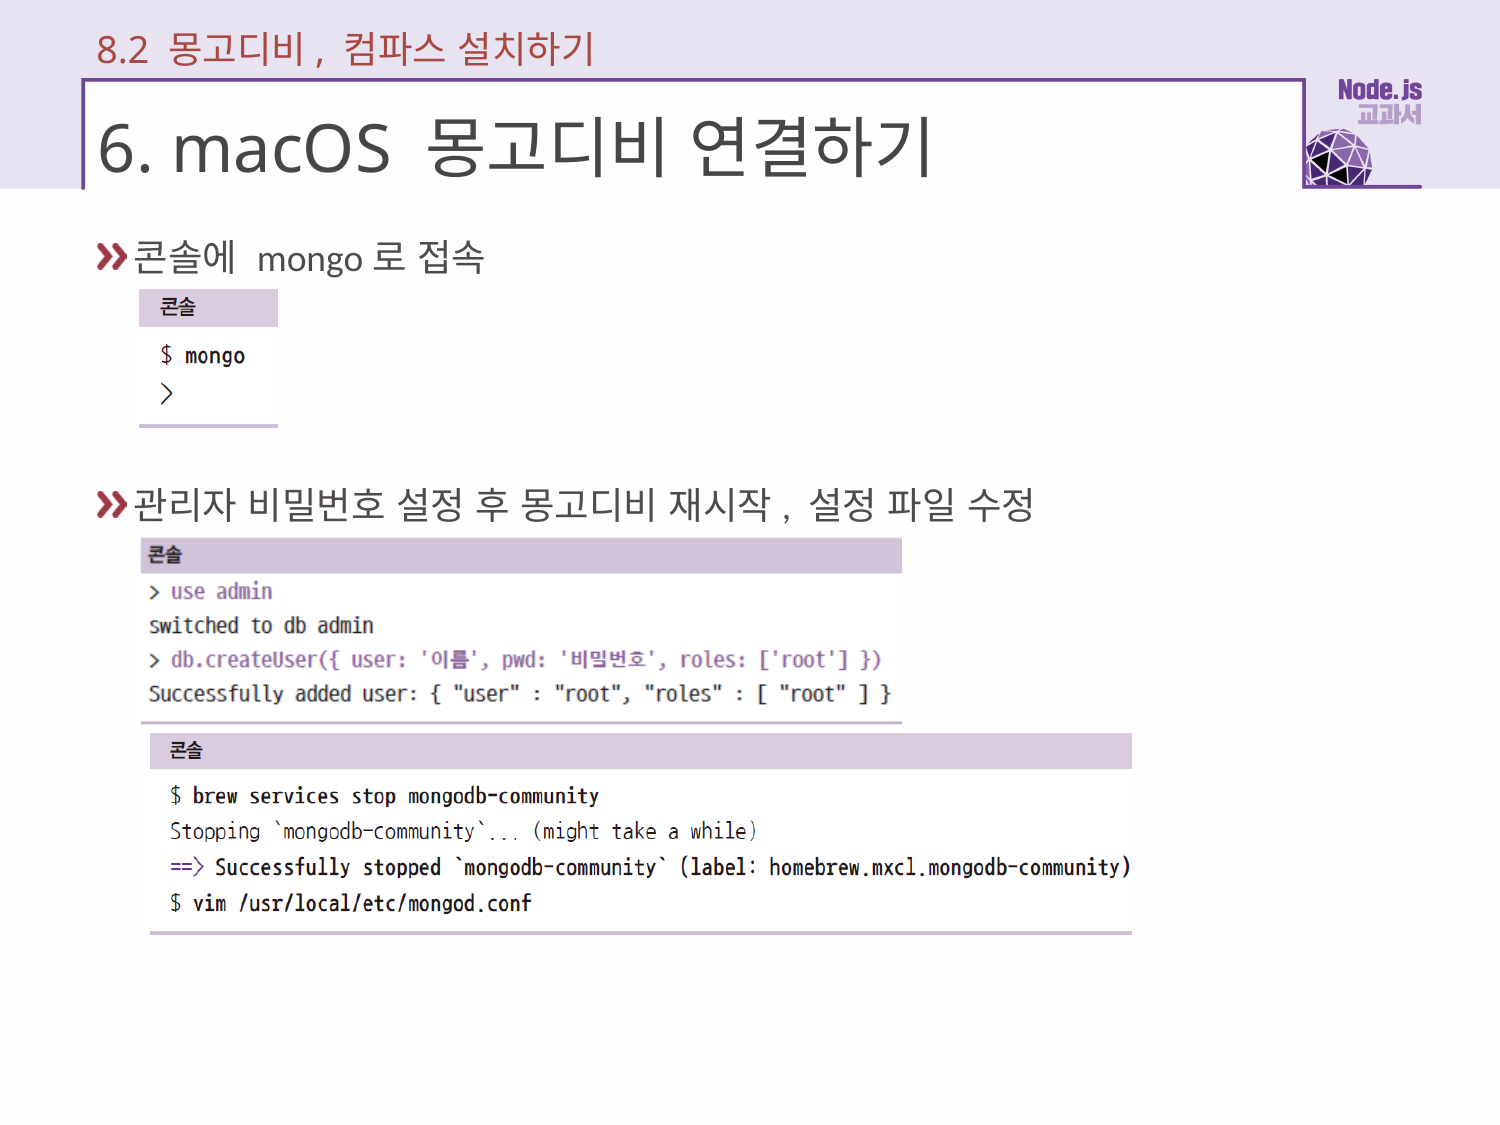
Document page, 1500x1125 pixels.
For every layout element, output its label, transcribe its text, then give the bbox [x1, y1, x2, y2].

text_box 8.2 몽고디비, 컴파스 설치하기 [81, 14, 807, 62]
picture [0, 0, 1500, 1125]
title 6. macOS 몽고디비 연결하기 [82, 61, 1413, 193]
list 콘솔에 mongo로 접속 관리자 비밀번호 설정 후 몽고디비 재시작, 설정 파일 수정 [81, 222, 1412, 1037]
